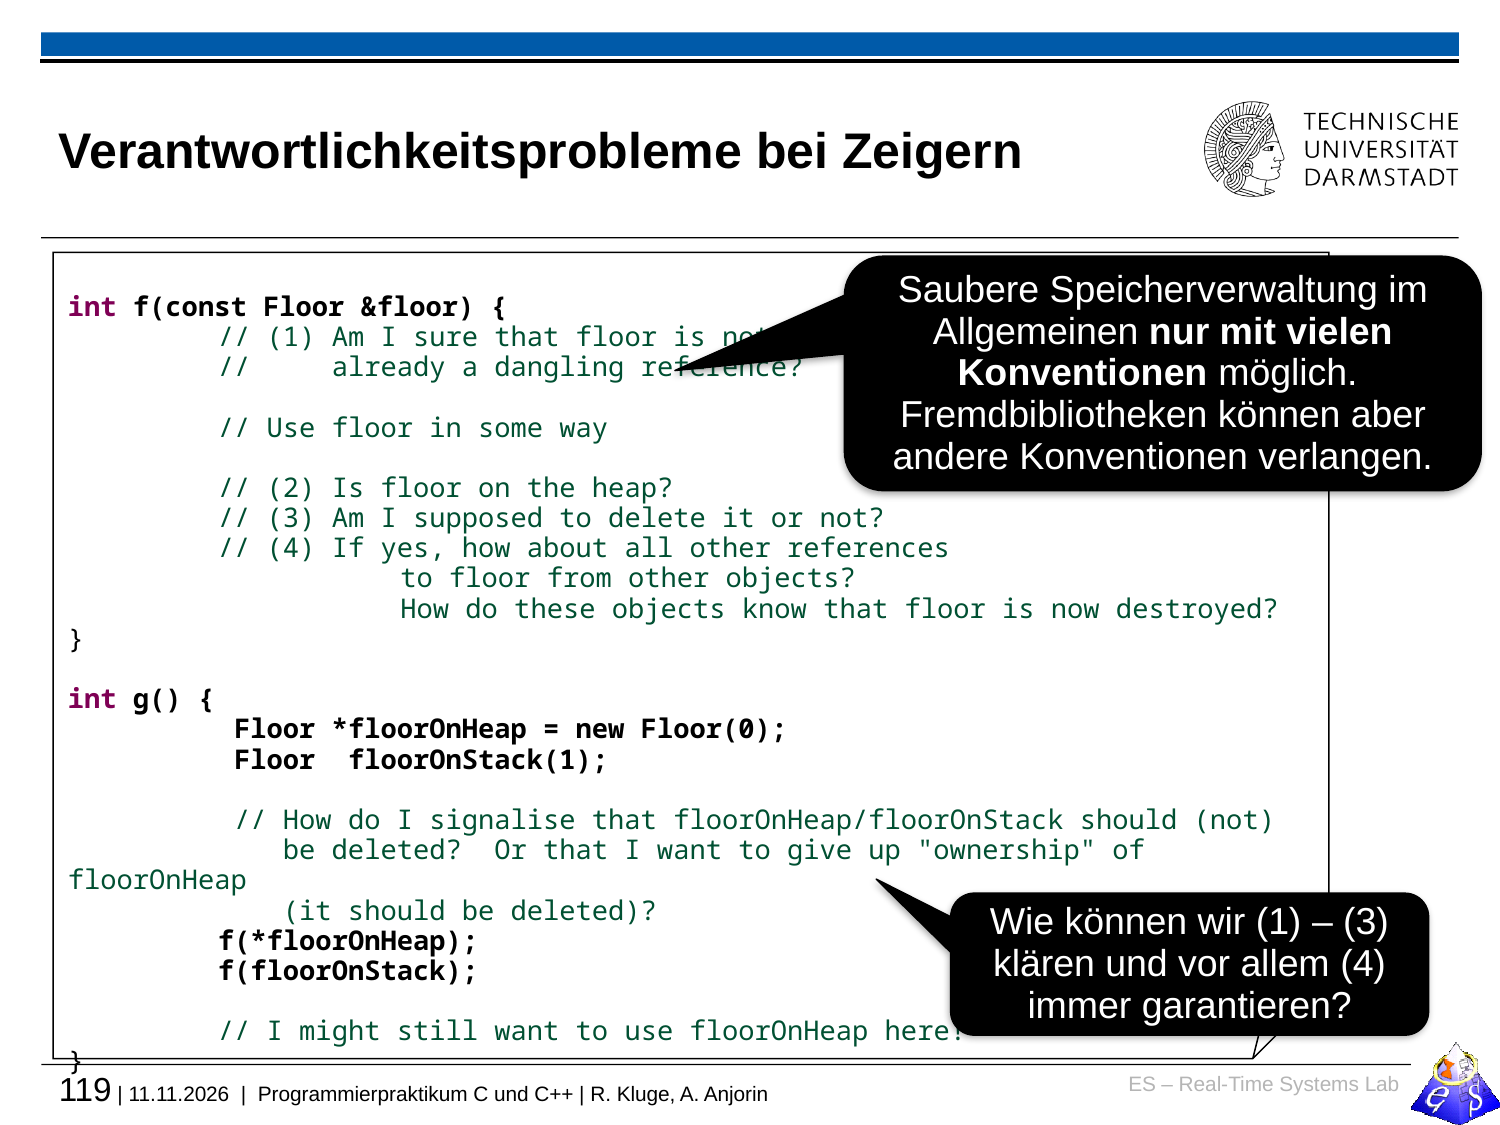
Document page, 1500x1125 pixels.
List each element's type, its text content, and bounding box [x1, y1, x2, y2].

text_box Wie können wir (1) – (3) klären und vor allem (4) immer garantieren? [875, 878, 1430, 1036]
text_box Saubere Speicherverwaltung im Allgemeinen nur mit vielen Konventionen möglich. Fremdbibliotheken können aber andere Konventionen verlangen. [674, 255, 1482, 492]
title Verantwortlichkeitsprobleme bei Zeigern [58, 80, 1187, 218]
picture [1187, 84, 1483, 214]
text_box template<typename S, typename T> S totalWeight(T *start, T *end, std::string things){ S total = 0; while(start != end){ total += start++->getWeight(); } cout << "Total weight of " << things << " is " << total; cout << endl; return total; } [876, 883, 1258, 1041]
text_box int f(const Floor &floor) { // (1) Am I sure that floor is not // already a dangling reference? // Use floor in some way // (2) Is floor on the heap? // (3) Am I supposed to delete it or not? // (4) If yes, how about all other references to floor from other objects? How do these objects know that floor is now destroyed? } int g() { Floor *floorOnHeap = new Floor(0); Floor floorOnStack(1); // How do I signalise that floorOnHeap/floorOnStack should (not) be deleted? Or that I want to give up "ownership" of floorOnHeap (it should be deleted)? f(*floorOnHeap); f(floorOnStack); // I might still want to use floorOnHeap here! } [53, 252, 1329, 1059]
picture [1411, 1041, 1500, 1125]
text_box template<typename S, typename T> S totalWeight(T *start, T *end, std::string things){ S total = 0; while(start != end){ total += start++->getWeight(); } cout << "Total weight of " << things << " is " << total; cout << endl; return total; } [676, 360, 1329, 498]
